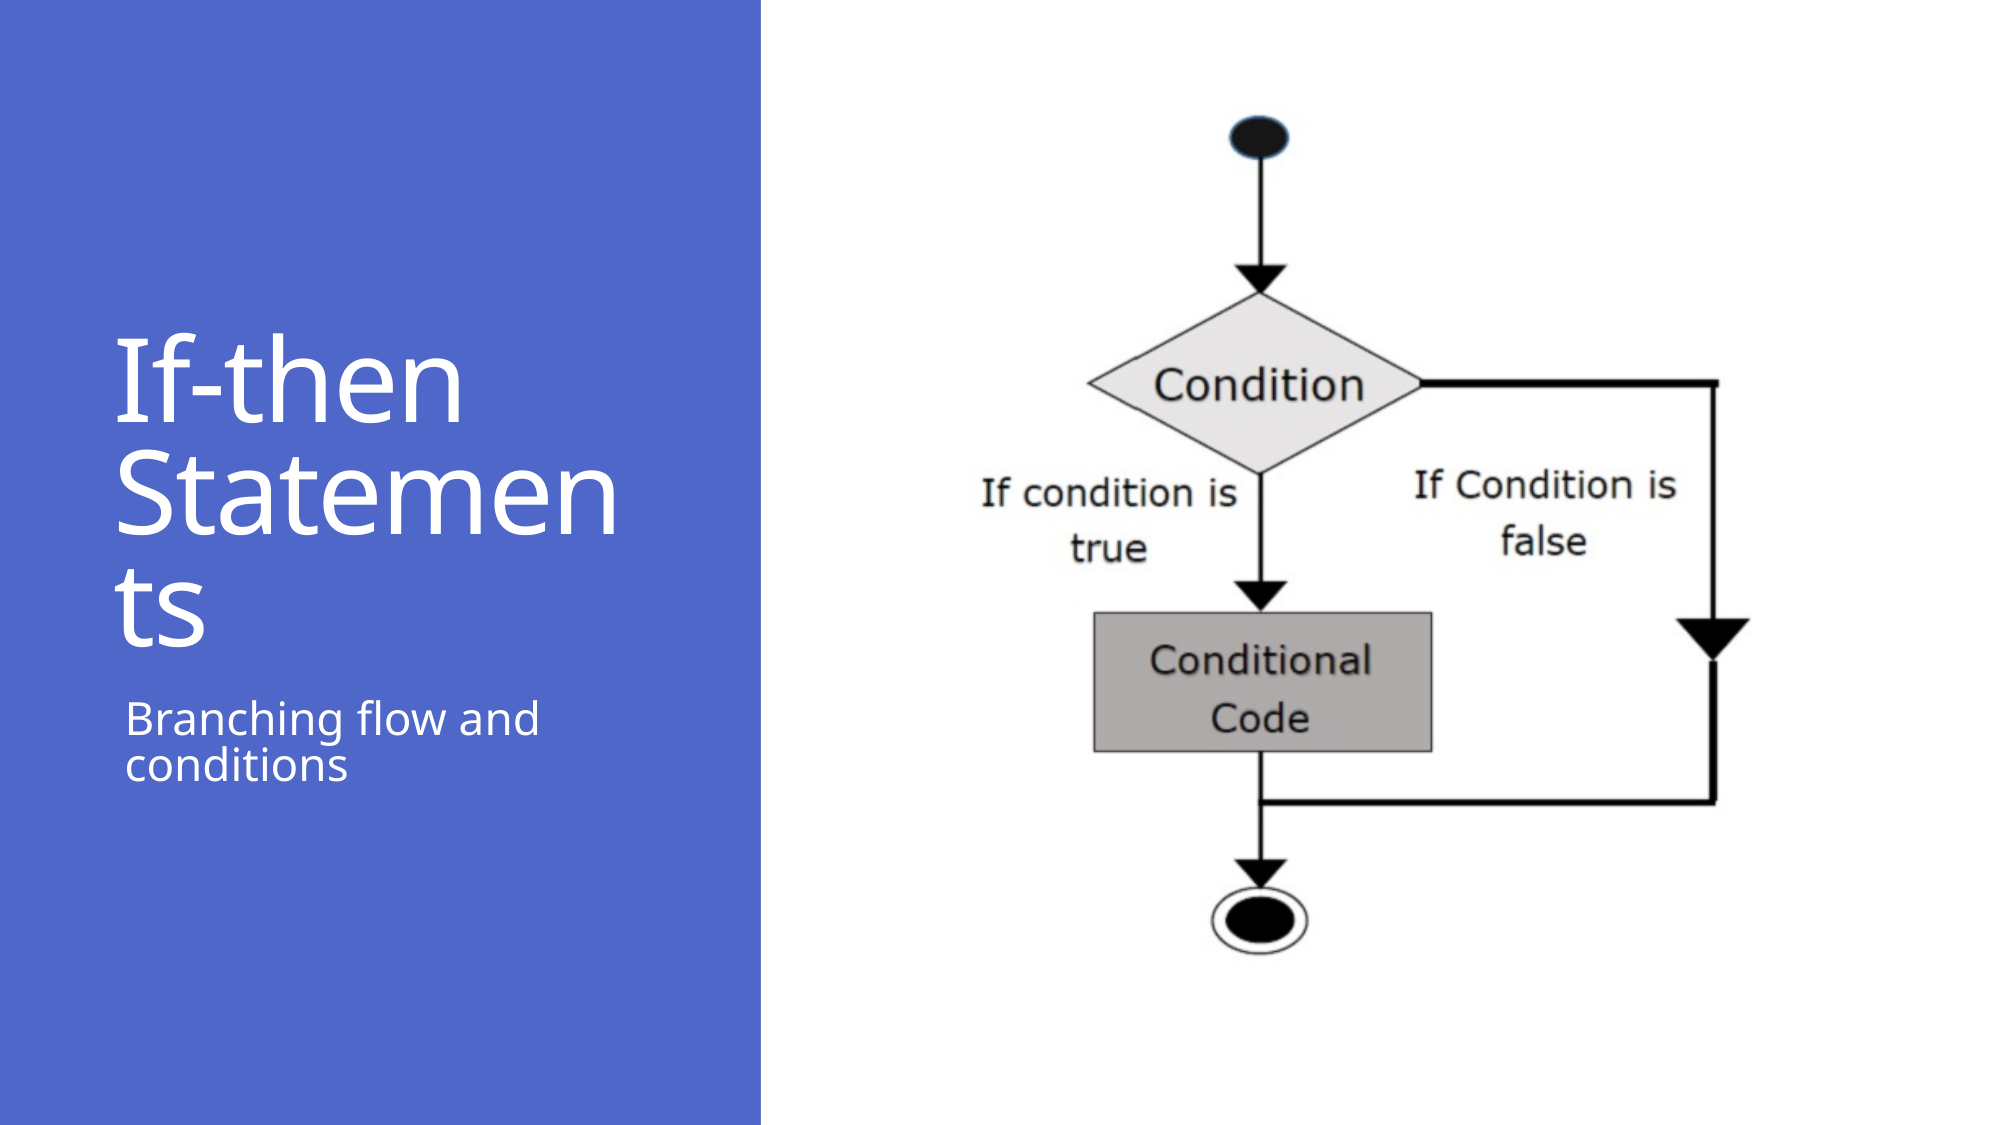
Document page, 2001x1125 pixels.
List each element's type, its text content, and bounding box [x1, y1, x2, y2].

text_box [760, 0, 2000, 1125]
title If-then Statements [98, 126, 668, 677]
picture [892, 102, 1869, 965]
text_box [0, 0, 760, 1125]
list Branching flow and conditions [109, 690, 668, 961]
